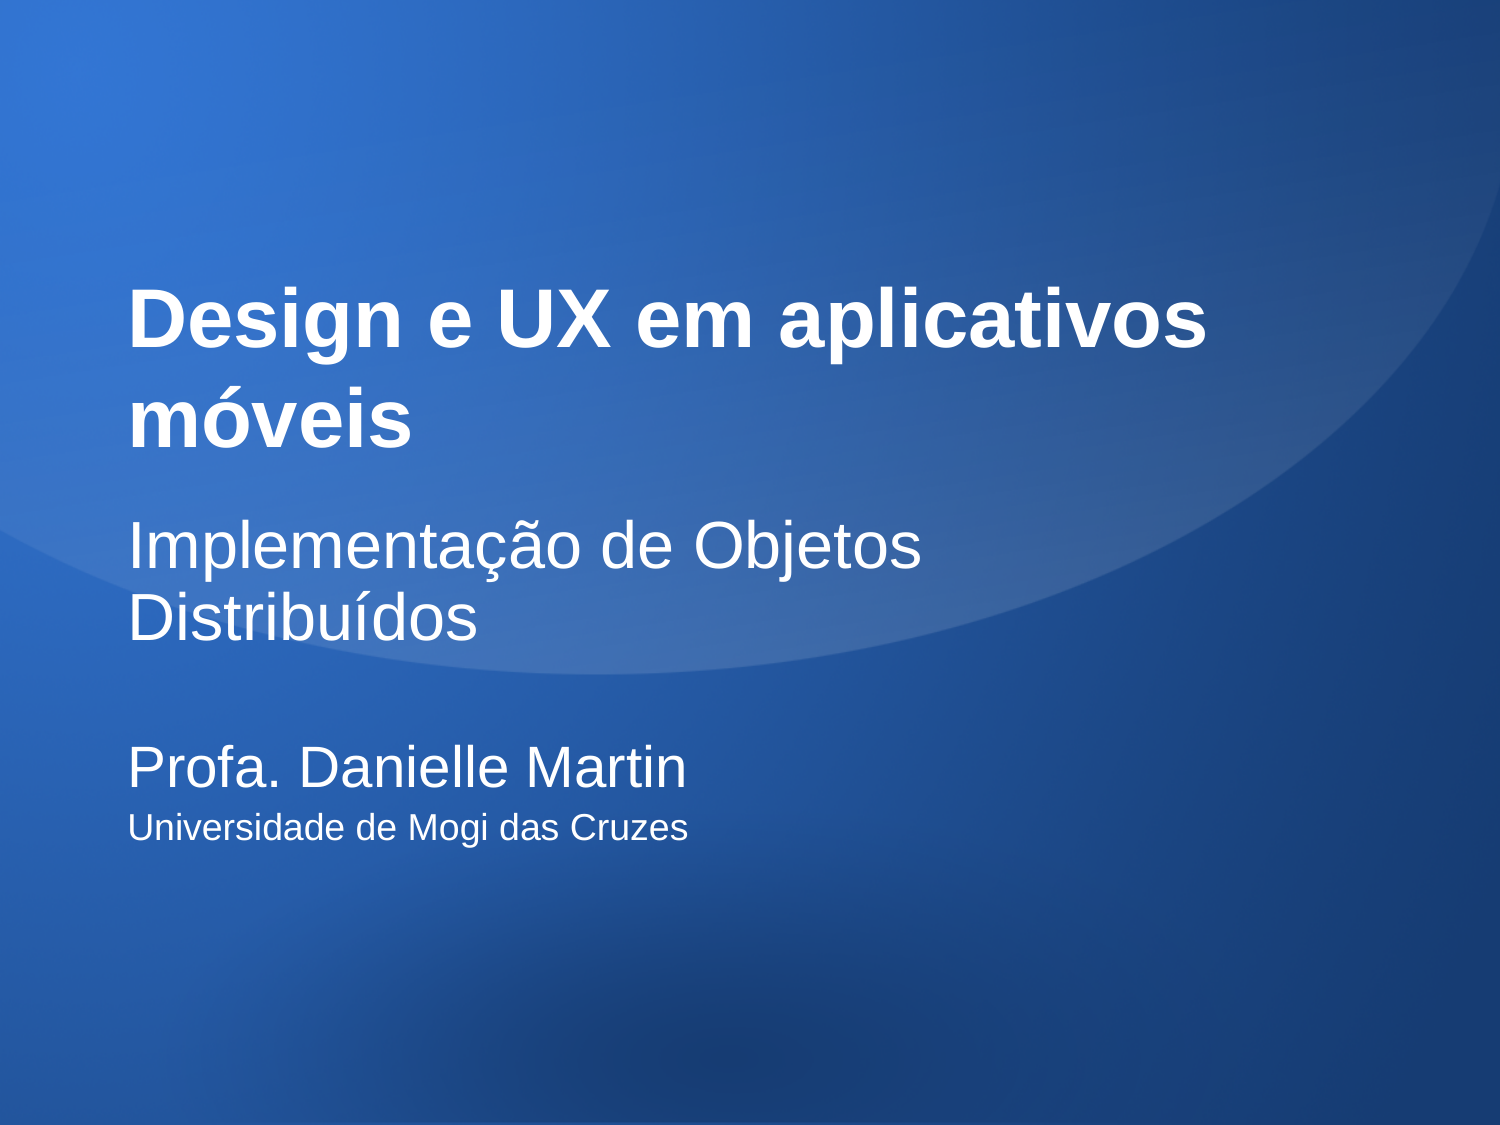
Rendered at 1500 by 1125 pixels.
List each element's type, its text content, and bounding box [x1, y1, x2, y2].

subtitle Implementação de Objetos Distribuídos Profa. Danielle Martin Universidade de Mogi das Cruzes [111, 503, 1163, 941]
picture [0, 0, 1500, 1125]
title Design e UX em aplicativos móveis [111, 243, 1388, 485]
